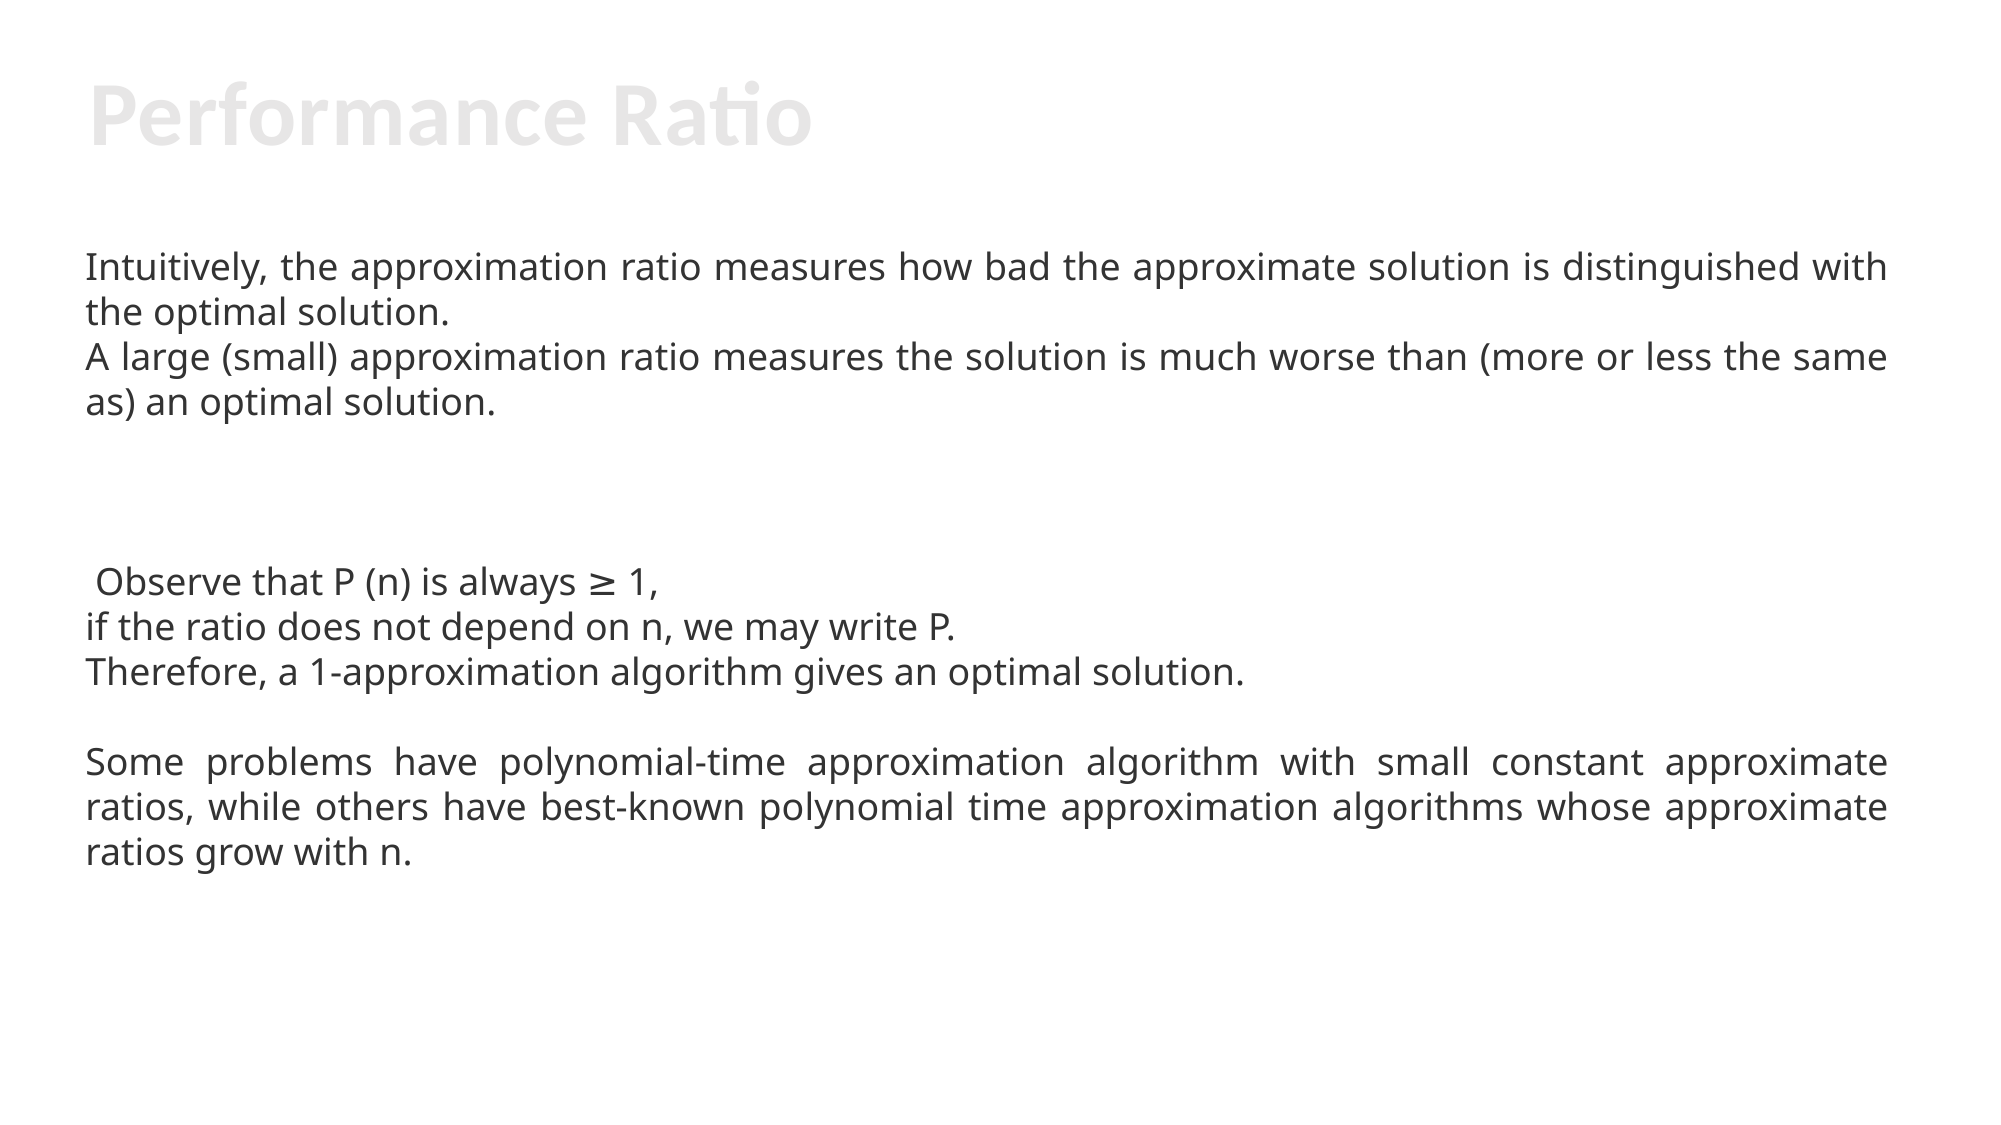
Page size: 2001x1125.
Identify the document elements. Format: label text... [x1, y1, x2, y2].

text_box Intuitively, the approximation ratio measures how bad the approximate solution is distinguished with the optimal solution. A large (small) approximation ratio measures the solution is much worse than (more or less the same as) an optimal solution. Observe that P (n) is always ≥ 1, if the ratio does not depend on n, we may write P. Therefore, a 1-approximation algorithm gives an optimal solution. Some problems have polynomial-time approximation algorithm with small constant approximate ratios, while others have best-known polynomial time approximation algorithms whose approximate ratios grow with n. [70, 235, 1905, 881]
text_box Performance Ratio [74, 46, 831, 172]
